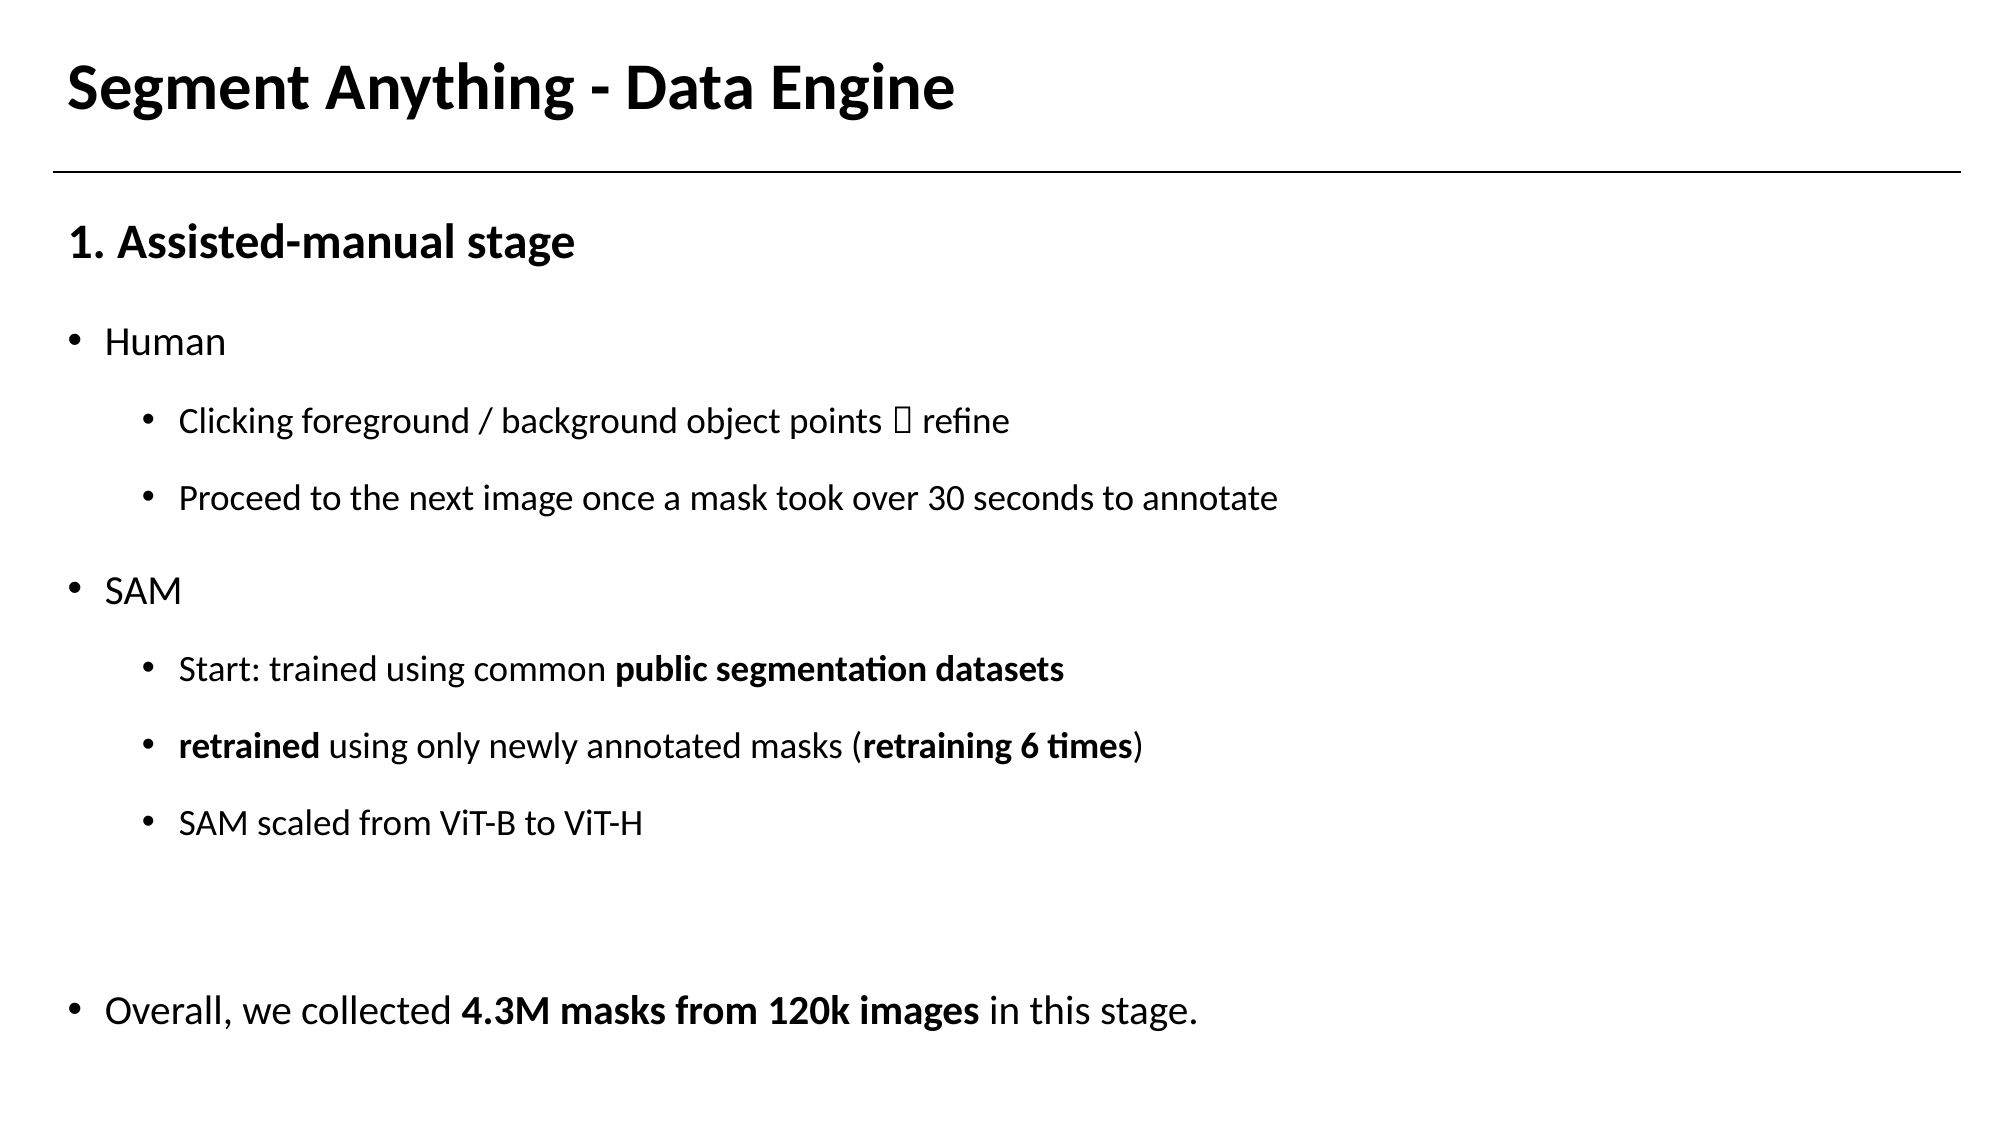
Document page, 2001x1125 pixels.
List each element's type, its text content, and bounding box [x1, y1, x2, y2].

title Segment Anything - Data Engine [52, 3, 2000, 172]
list 1. Assisted-manual stage Human Clicking foreground / background object points  refine Proceed to the next image once a mask took over 30 seconds to annotate SAM Start: trained using common public segmentation datasets retrained using only newly annotated masks (retraining 6 times) SAM scaled from ViT-B to ViT-H Overall, we collected 4.3M masks from 120k images in this stage. [52, 172, 2000, 1043]
